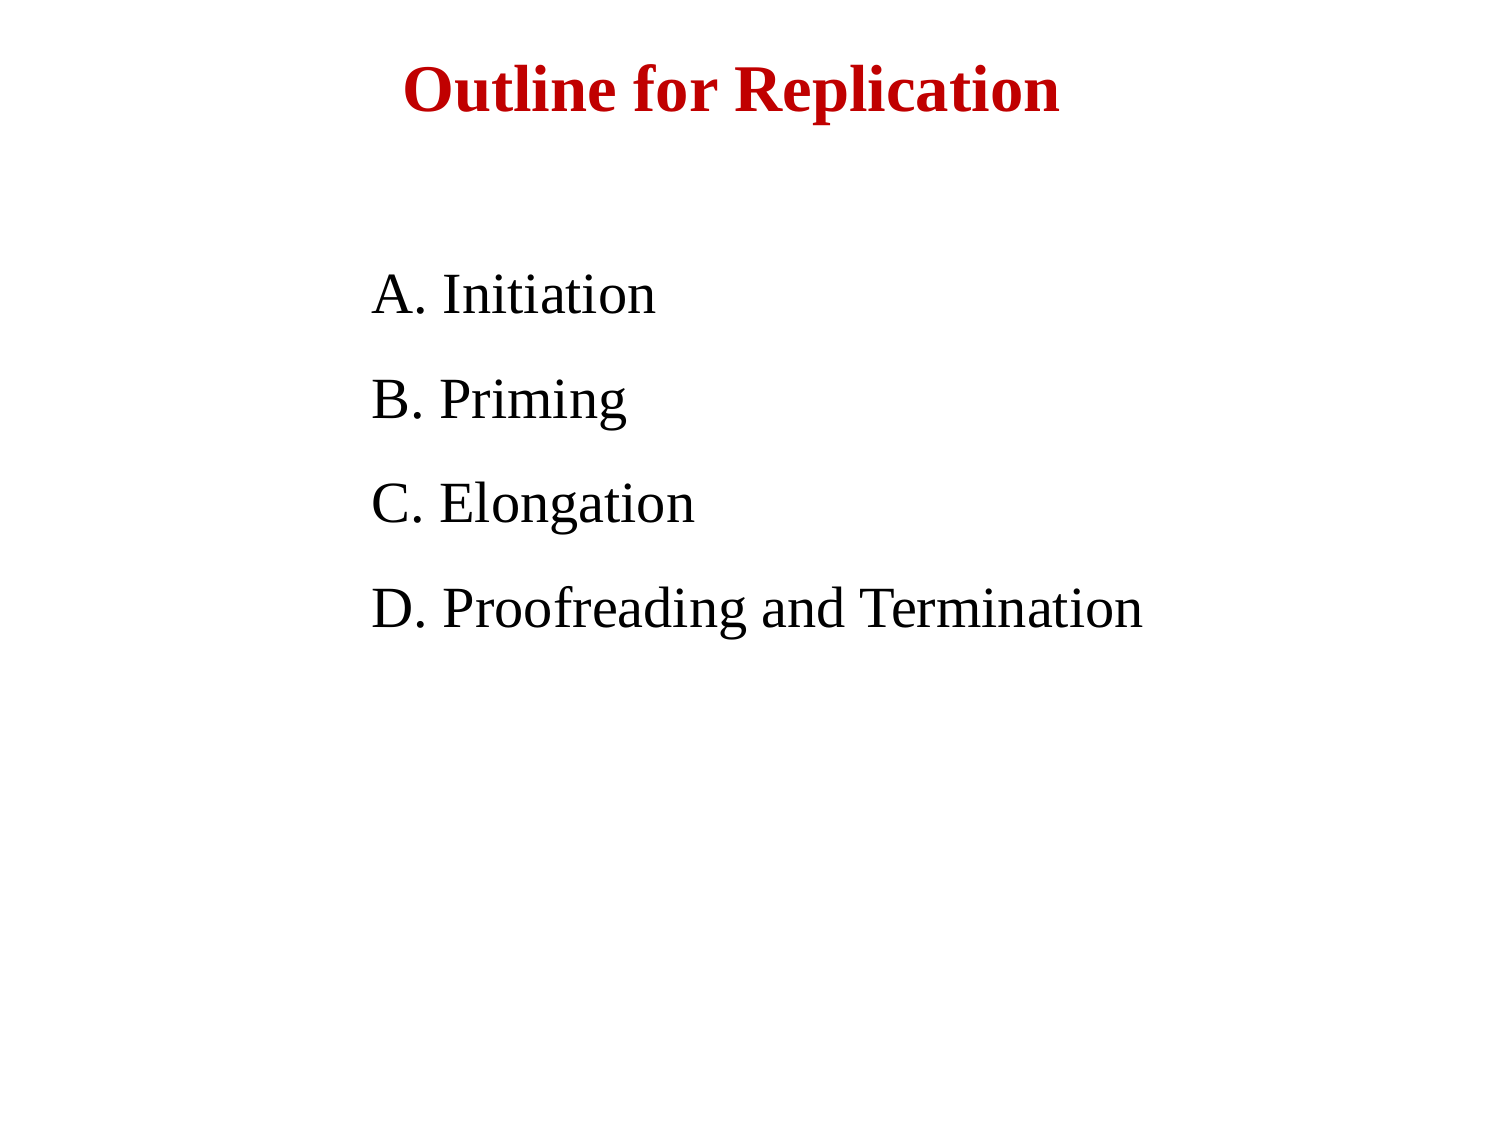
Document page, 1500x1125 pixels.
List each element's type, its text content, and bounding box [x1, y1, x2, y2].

text_box Outline for Replication [387, 37, 1500, 133]
text_box A. Initiation B. Priming C. Elongation D. Proofreading and Termination [269, 212, 1374, 647]
